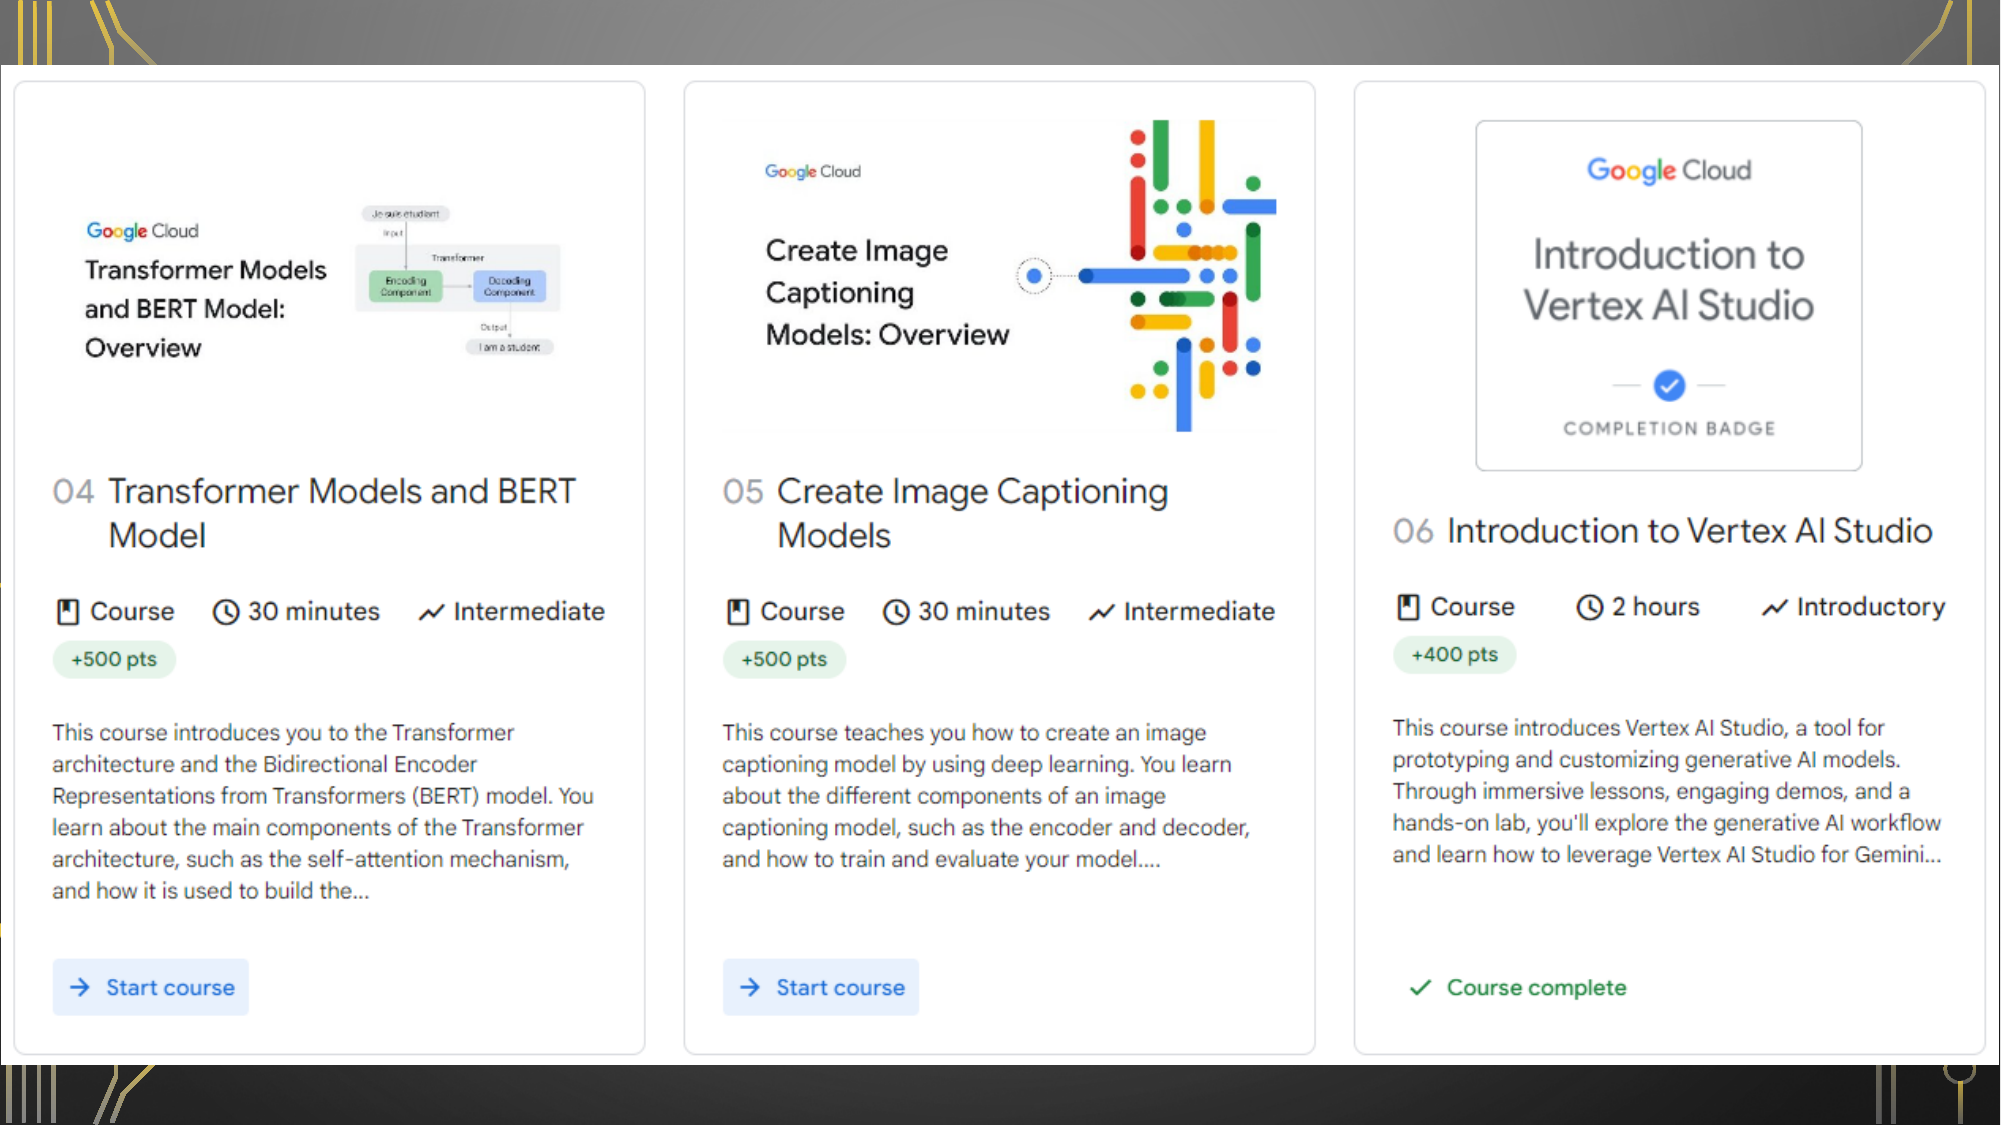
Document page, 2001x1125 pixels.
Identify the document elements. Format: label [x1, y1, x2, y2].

picture [1, 65, 1999, 1065]
